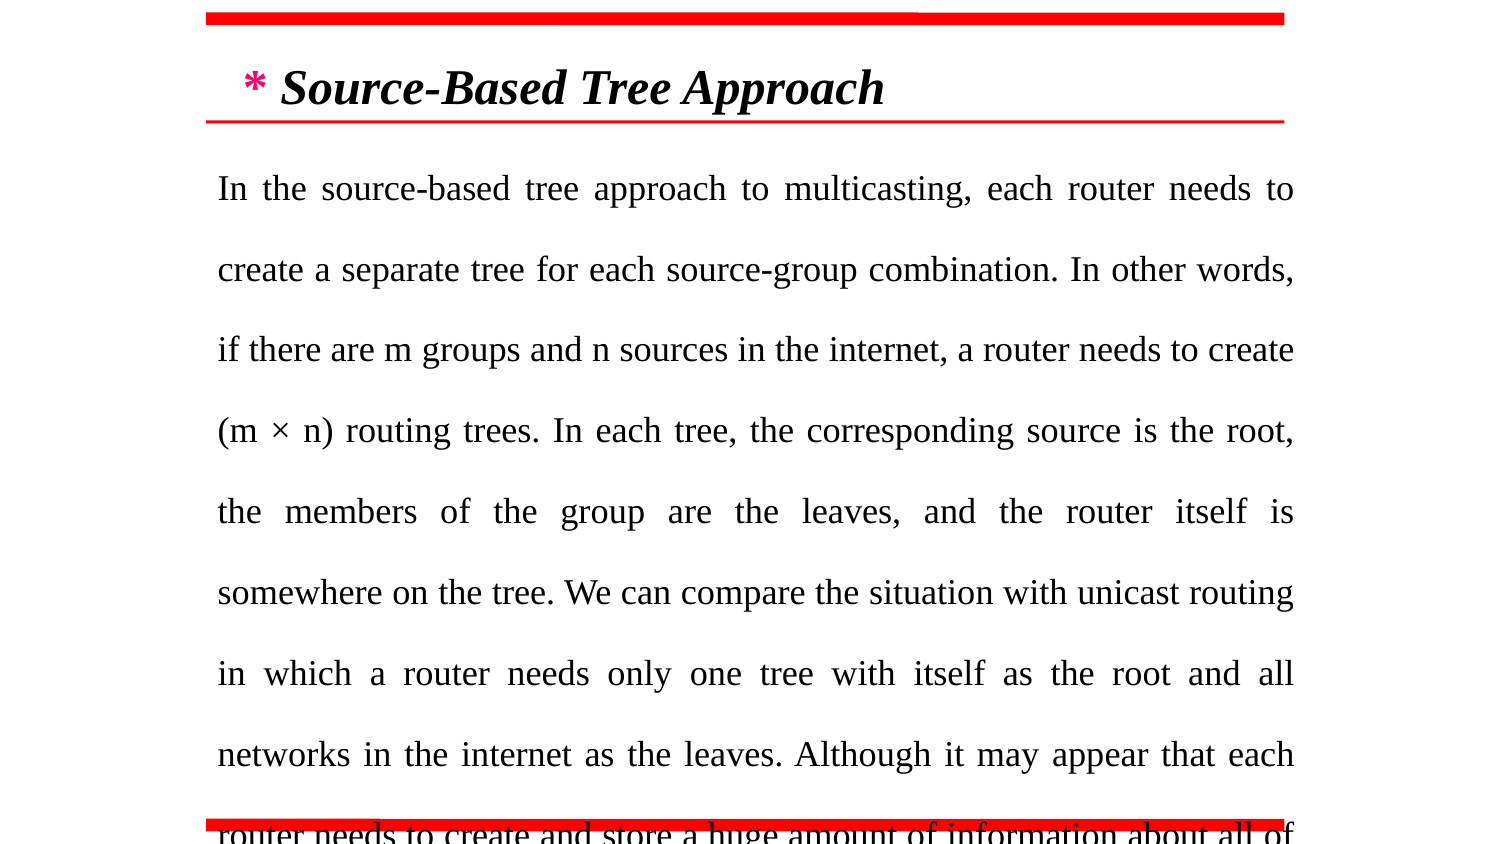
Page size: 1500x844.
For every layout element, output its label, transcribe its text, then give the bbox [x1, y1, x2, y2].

text_box In the source-based tree approach to multicasting, each router needs to create a separate tree for each source-group combination. In other words, if there are m groups and n sources in the internet, a router needs to create (m × n) routing trees. In each tree, the corresponding source is the root, the members of the group are the leaves, and the router itself is somewhere on the tree. We can compare the situation with unicast routing in which a router needs only one tree with itself as the root and all networks in the internet as the leaves. Although it may appear that each router needs to create and store a huge amount of information about all of these trees, there are two protocols that use this approach in the Internet today. These protocols use some strategies that alleviate the situation. [202, 119, 1310, 844]
text_box * Source-Based Tree Approach [228, 46, 901, 119]
